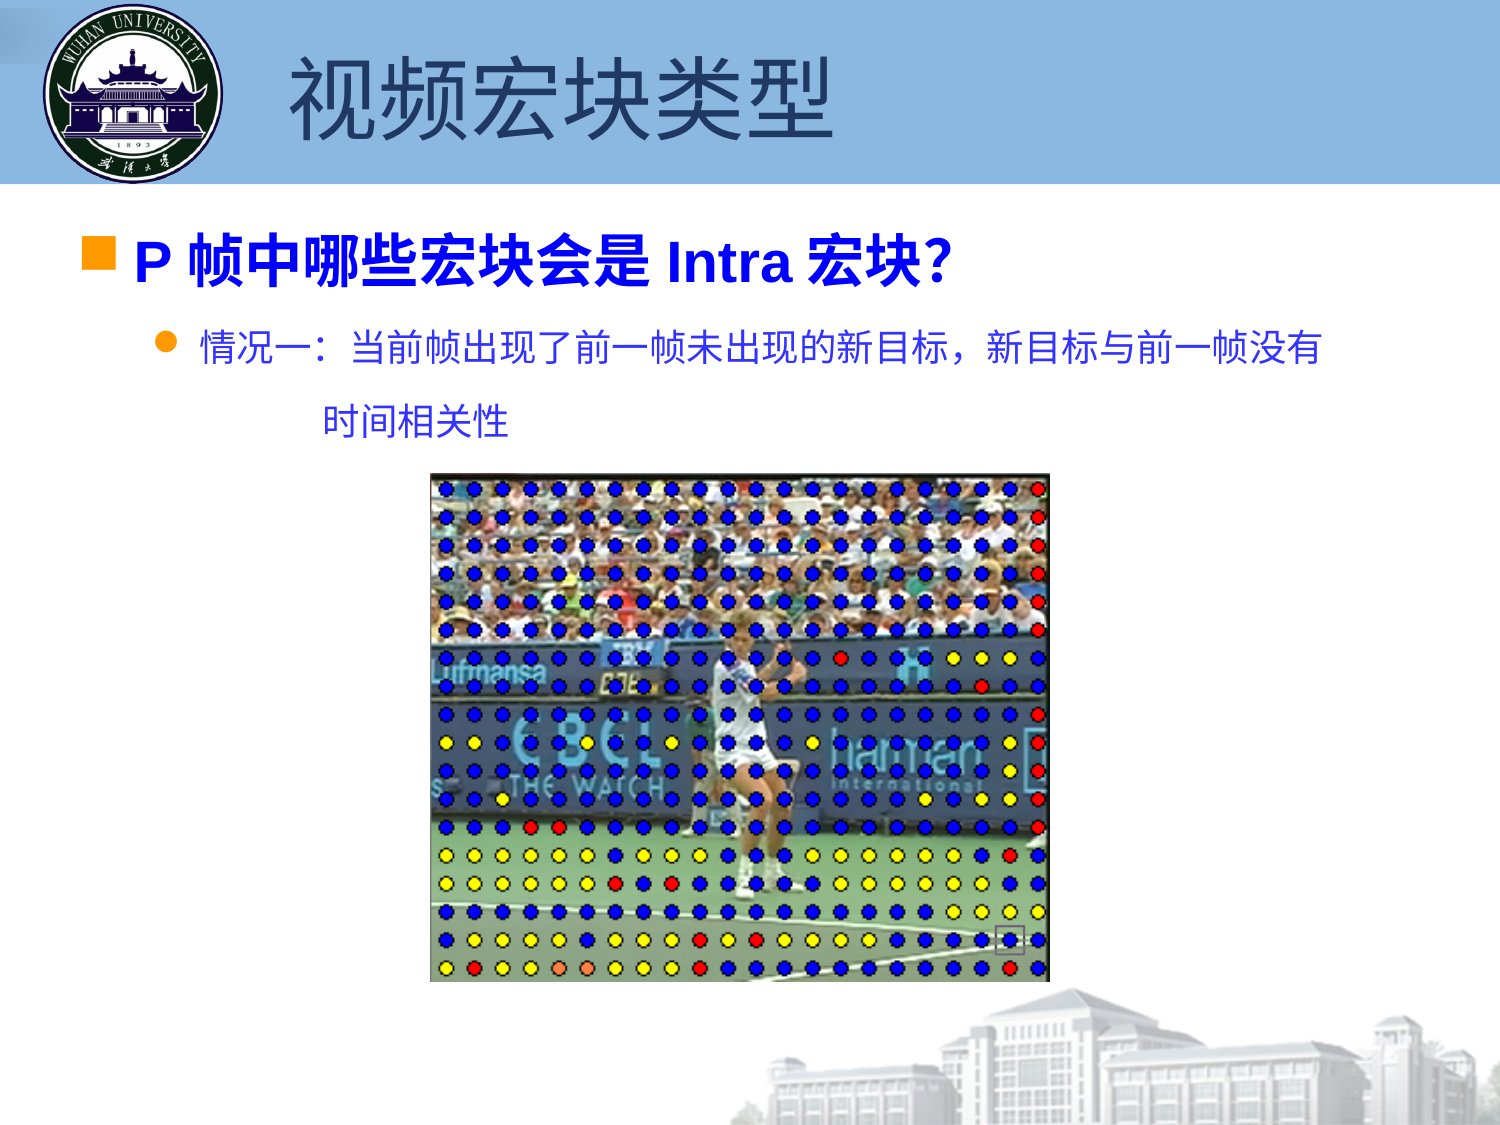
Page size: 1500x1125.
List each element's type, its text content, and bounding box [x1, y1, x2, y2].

picture [42, 3, 224, 184]
picture [430, 473, 1050, 982]
text_box P帧中哪些宏块会是Intra宏块？ 情况一：当前帧出现了前一帧未出现的新目标，新目标与前一帧没有 时间相关性 [62, 224, 1365, 468]
title 视频宏块类型 [271, 45, 1500, 163]
picture [728, 986, 1500, 1125]
